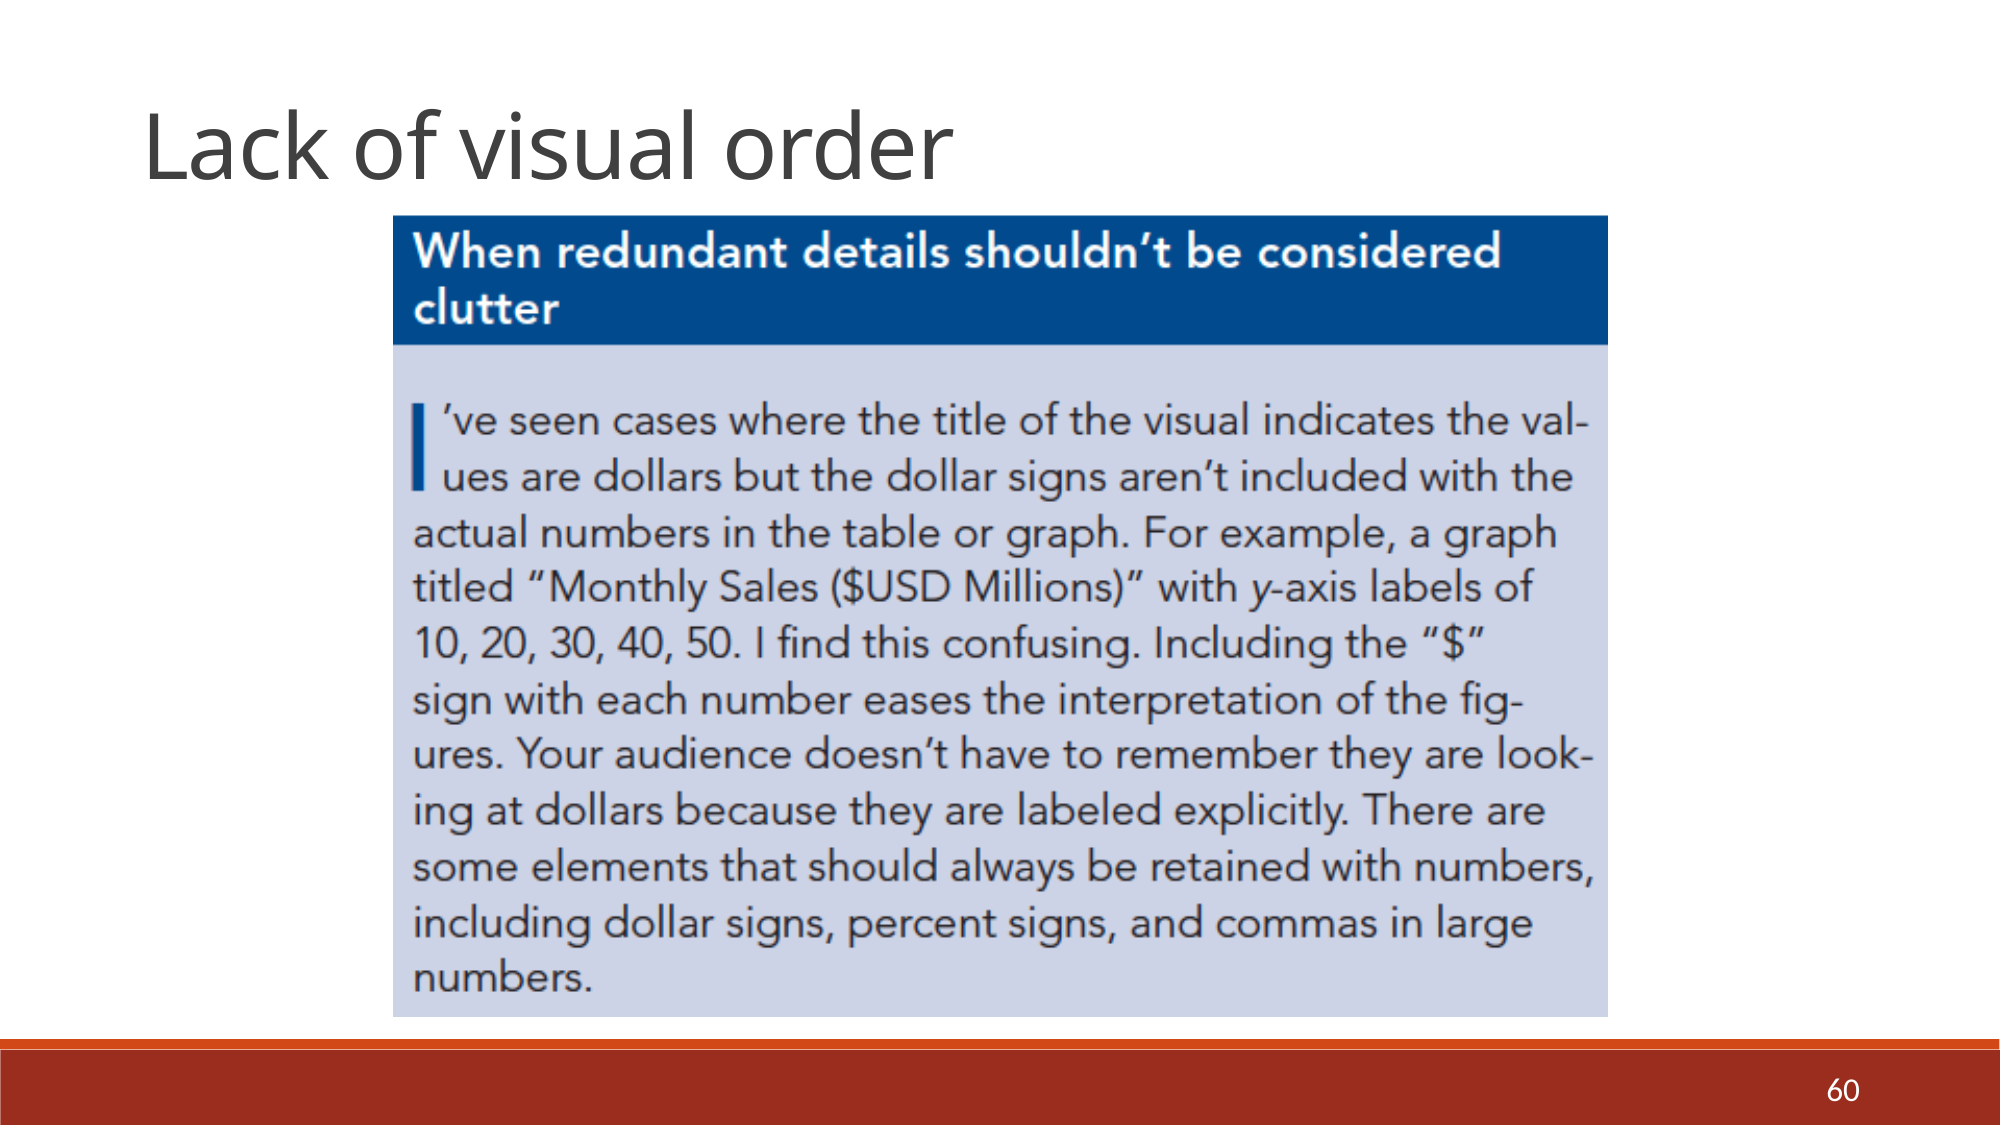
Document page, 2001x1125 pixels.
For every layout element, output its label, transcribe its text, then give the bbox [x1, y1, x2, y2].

picture [392, 214, 1609, 1018]
text_box Lack of visual order [126, 97, 1821, 333]
slide_number 60 [126, 1061, 1875, 1115]
